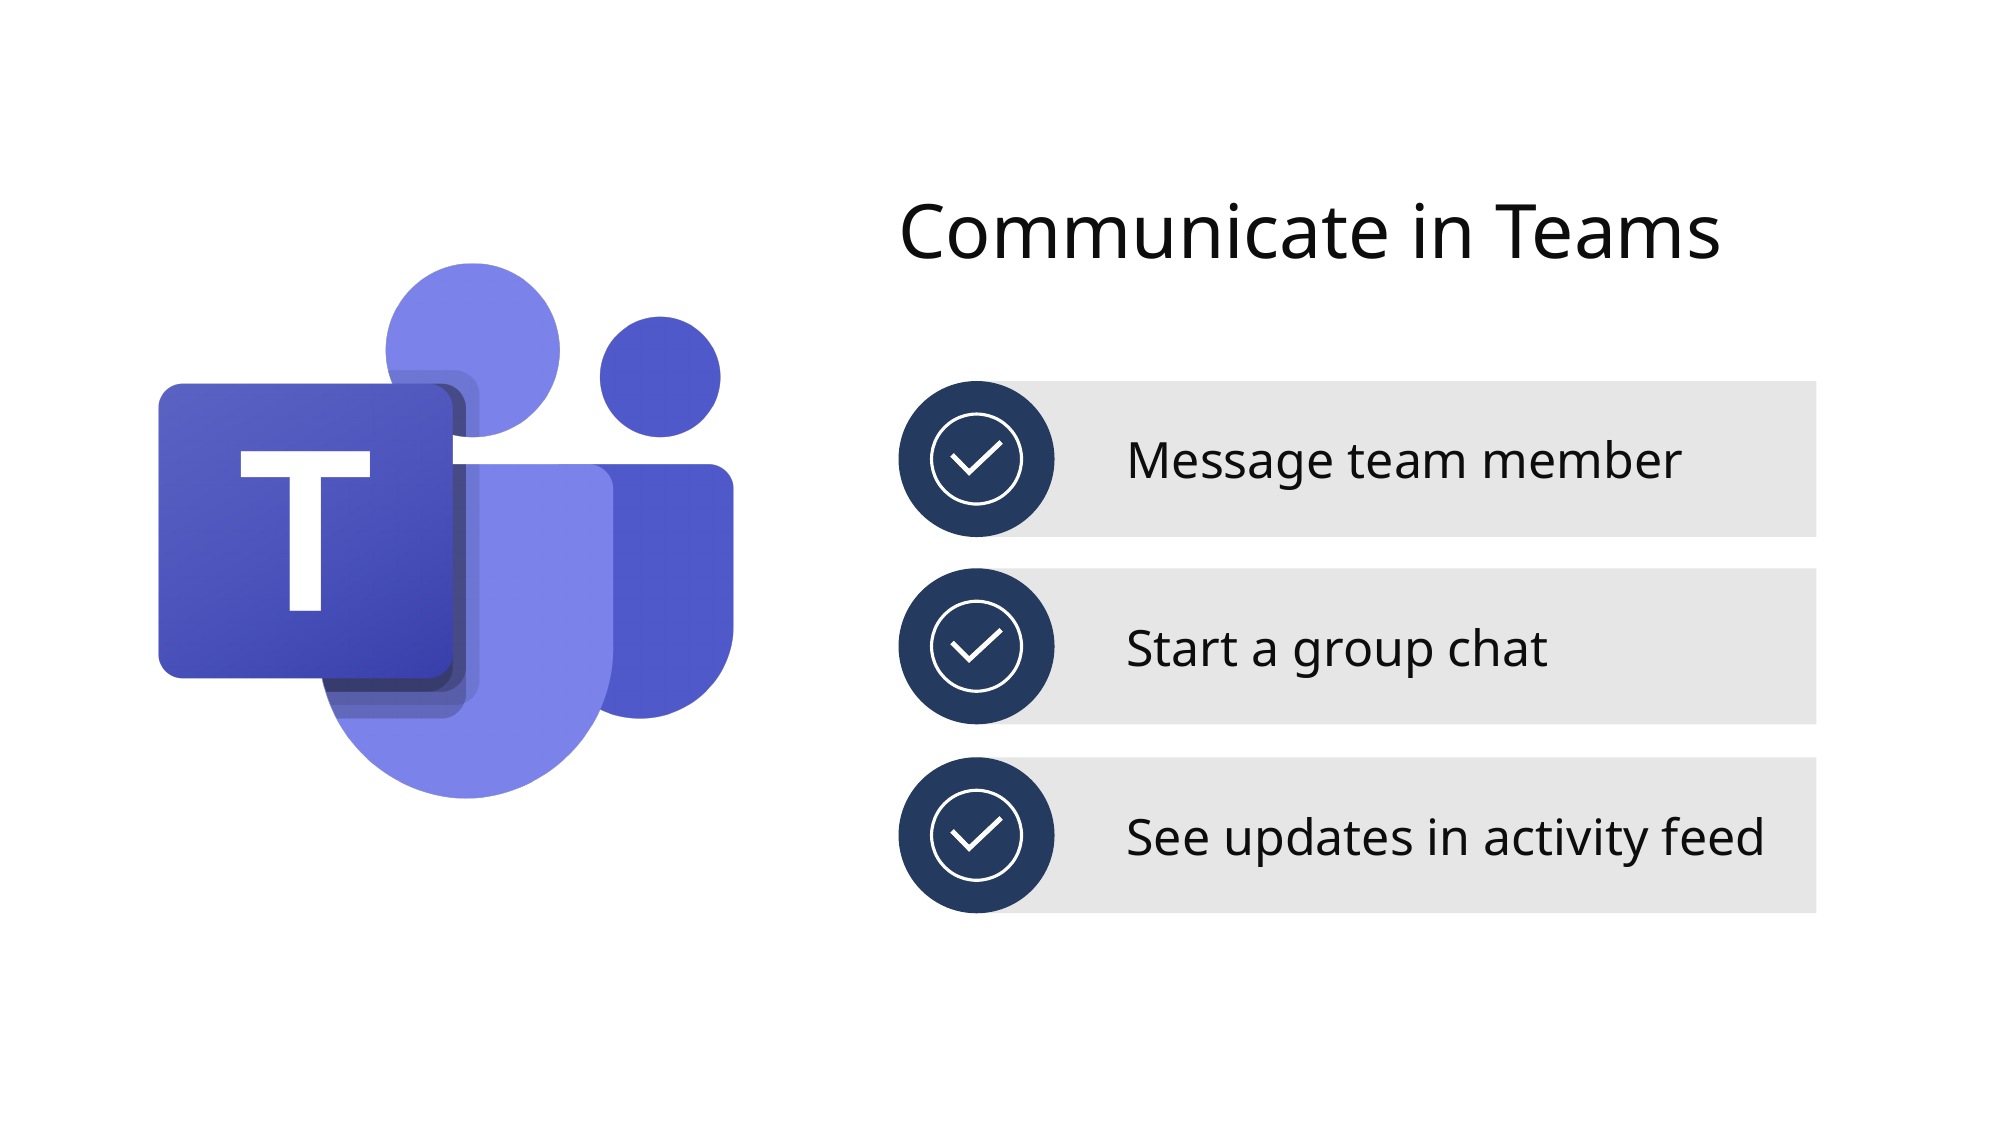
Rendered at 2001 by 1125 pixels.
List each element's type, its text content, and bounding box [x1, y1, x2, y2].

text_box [898, 380, 1817, 538]
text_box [898, 756, 1817, 914]
text_box Communicate in Teams [898, 183, 1817, 274]
picture [139, 257, 753, 804]
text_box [898, 568, 1817, 725]
